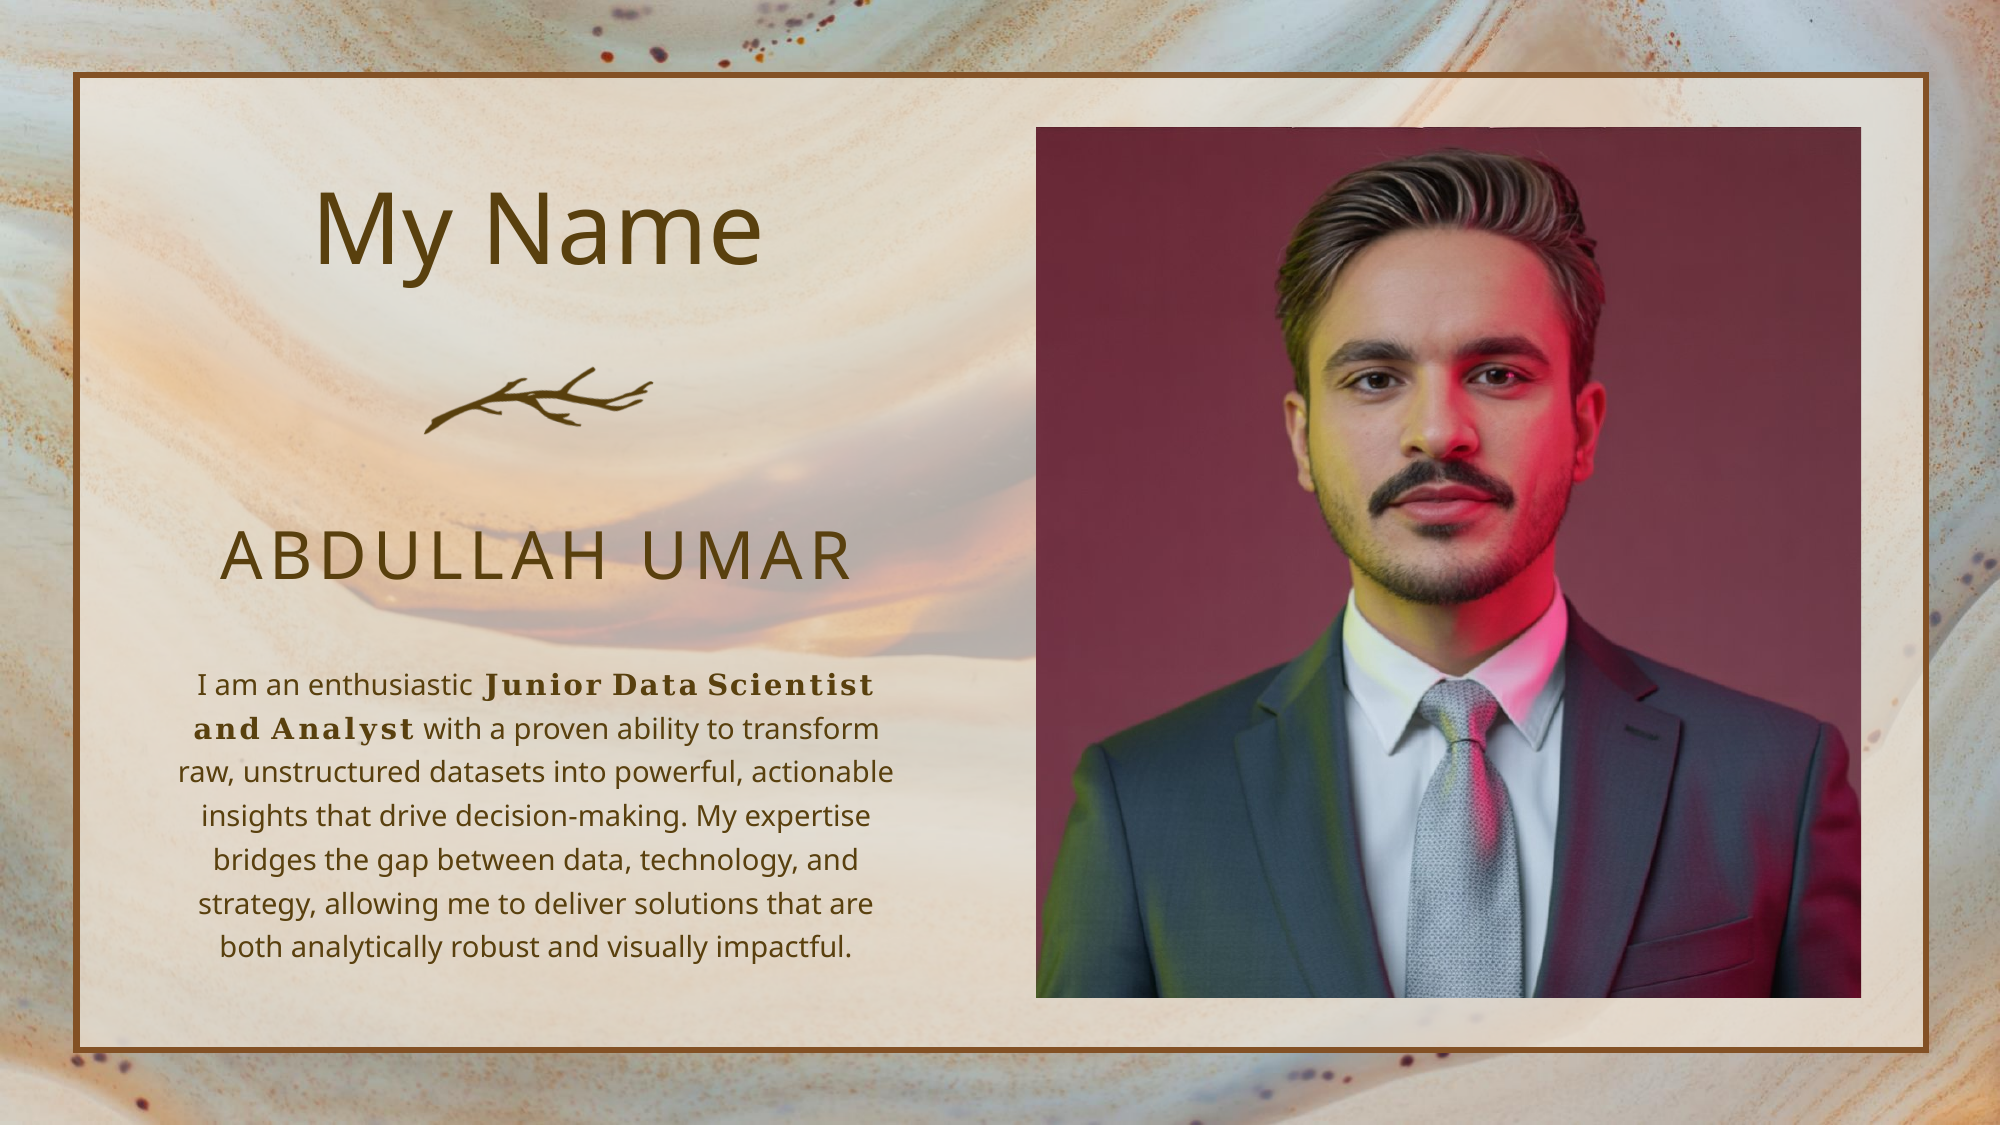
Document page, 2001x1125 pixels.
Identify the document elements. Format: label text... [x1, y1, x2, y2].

list ABDULLAH UMAR [157, 520, 915, 596]
picture [0, 0, 2000, 1125]
title My Name [157, 157, 920, 308]
list I am an enthusiastic 𝐉𝐮𝐧𝐢𝐨𝐫 𝐃𝐚𝐭𝐚 𝐒𝐜𝐢𝐞𝐧𝐭𝐢𝐬𝐭 𝐚𝐧𝐝 𝐀𝐧𝐚𝐥𝐲𝐬𝐭 with a proven ability to transform raw, unstructured datasets into powerful, actionable insights that drive decision-making. My expertise bridges the gap between data, technology, and strategy, allowing me to deliver solutions that are both analytically robust and visually impactful. [157, 650, 915, 995]
